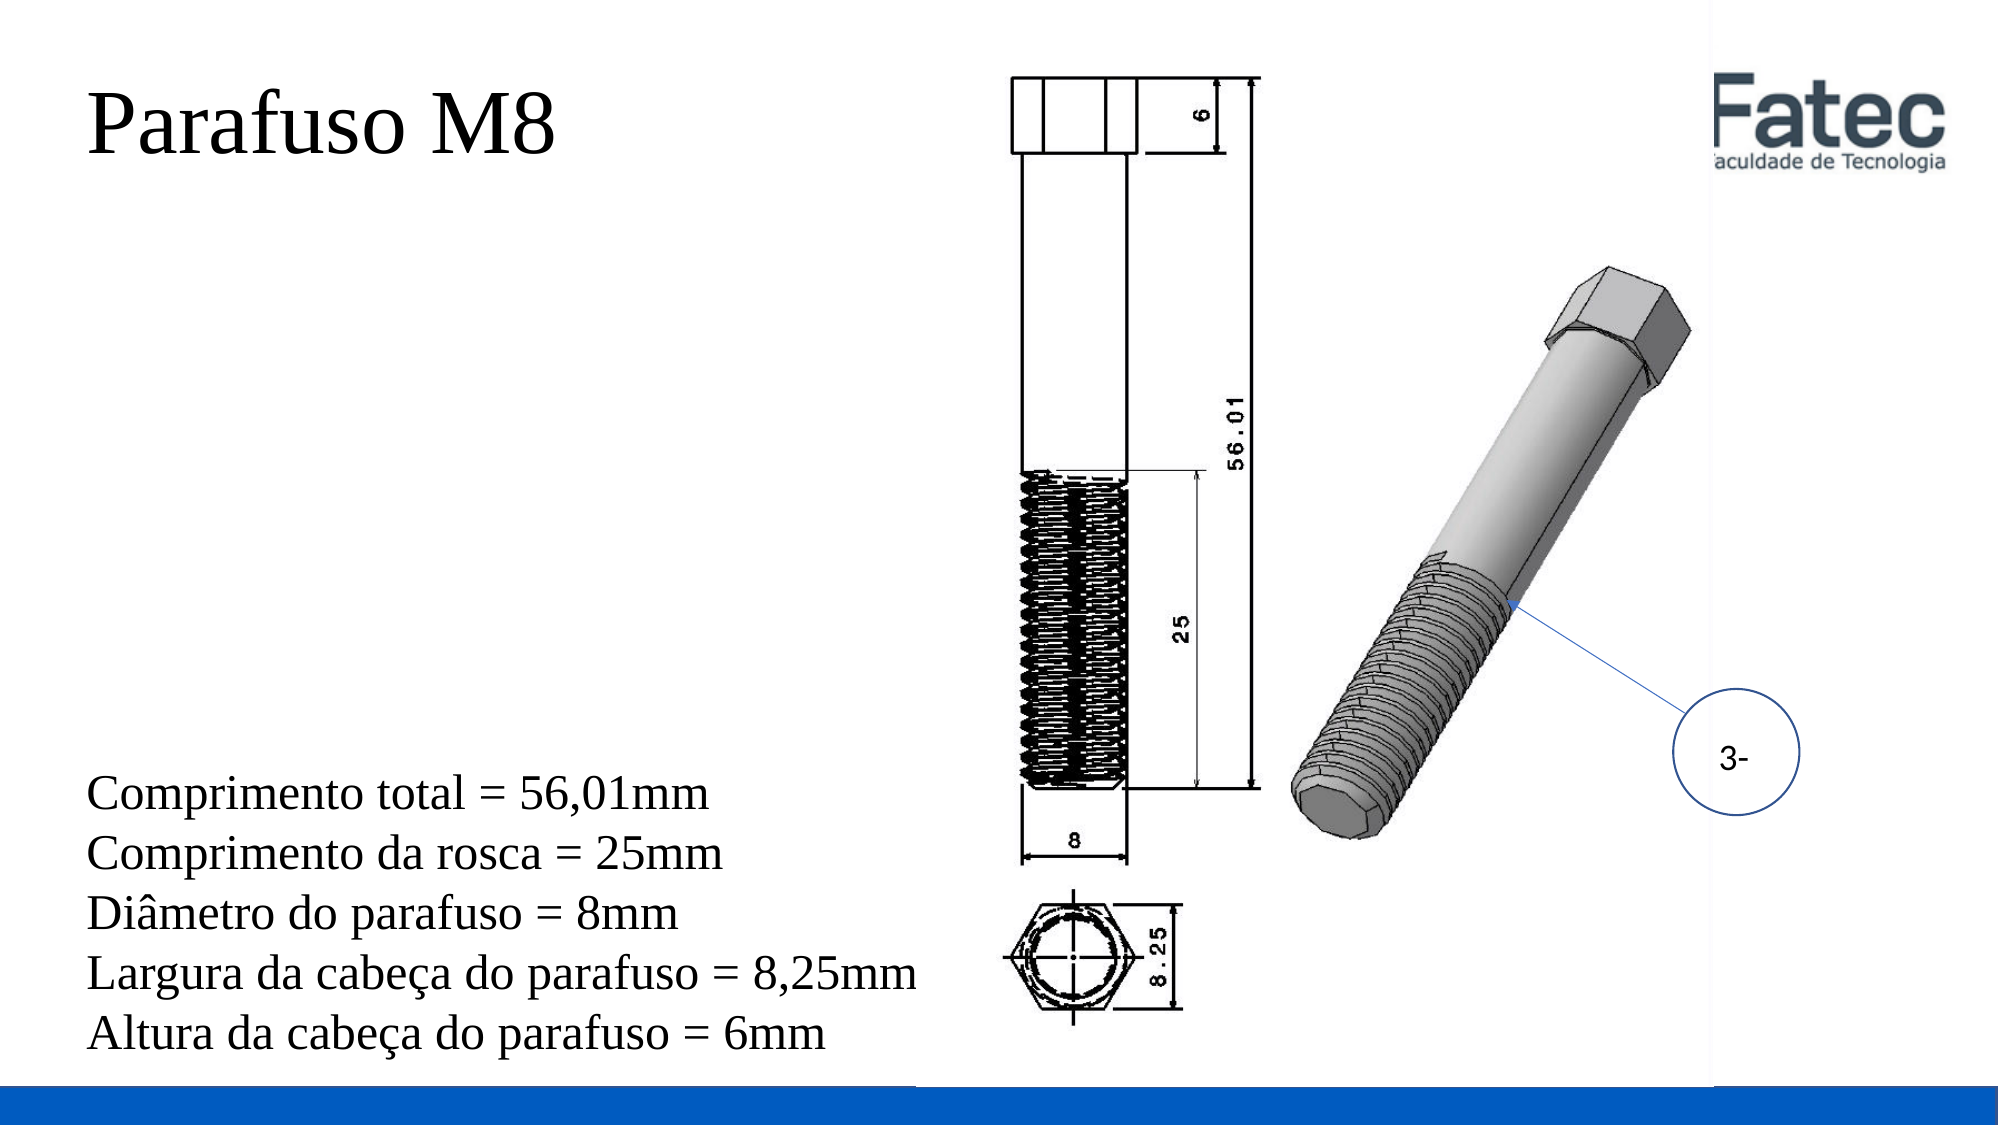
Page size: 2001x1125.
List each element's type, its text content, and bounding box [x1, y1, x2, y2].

text_box [1714, 687, 1795, 725]
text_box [1506, 599, 1685, 713]
text_box 3- [1714, 725, 1800, 785]
text_box Comprimento total = 56,01mm Comprimento da rosca = 25mm Diâmetro do parafuso = 8mm Largura da cabeça do parafuso = 8,25mm Altura da cabeça do parafuso = 6mm [71, 751, 916, 1067]
text_box [1714, 785, 1792, 817]
picture [916, 0, 2000, 1087]
text_box Parafuso M8 [71, 54, 850, 180]
